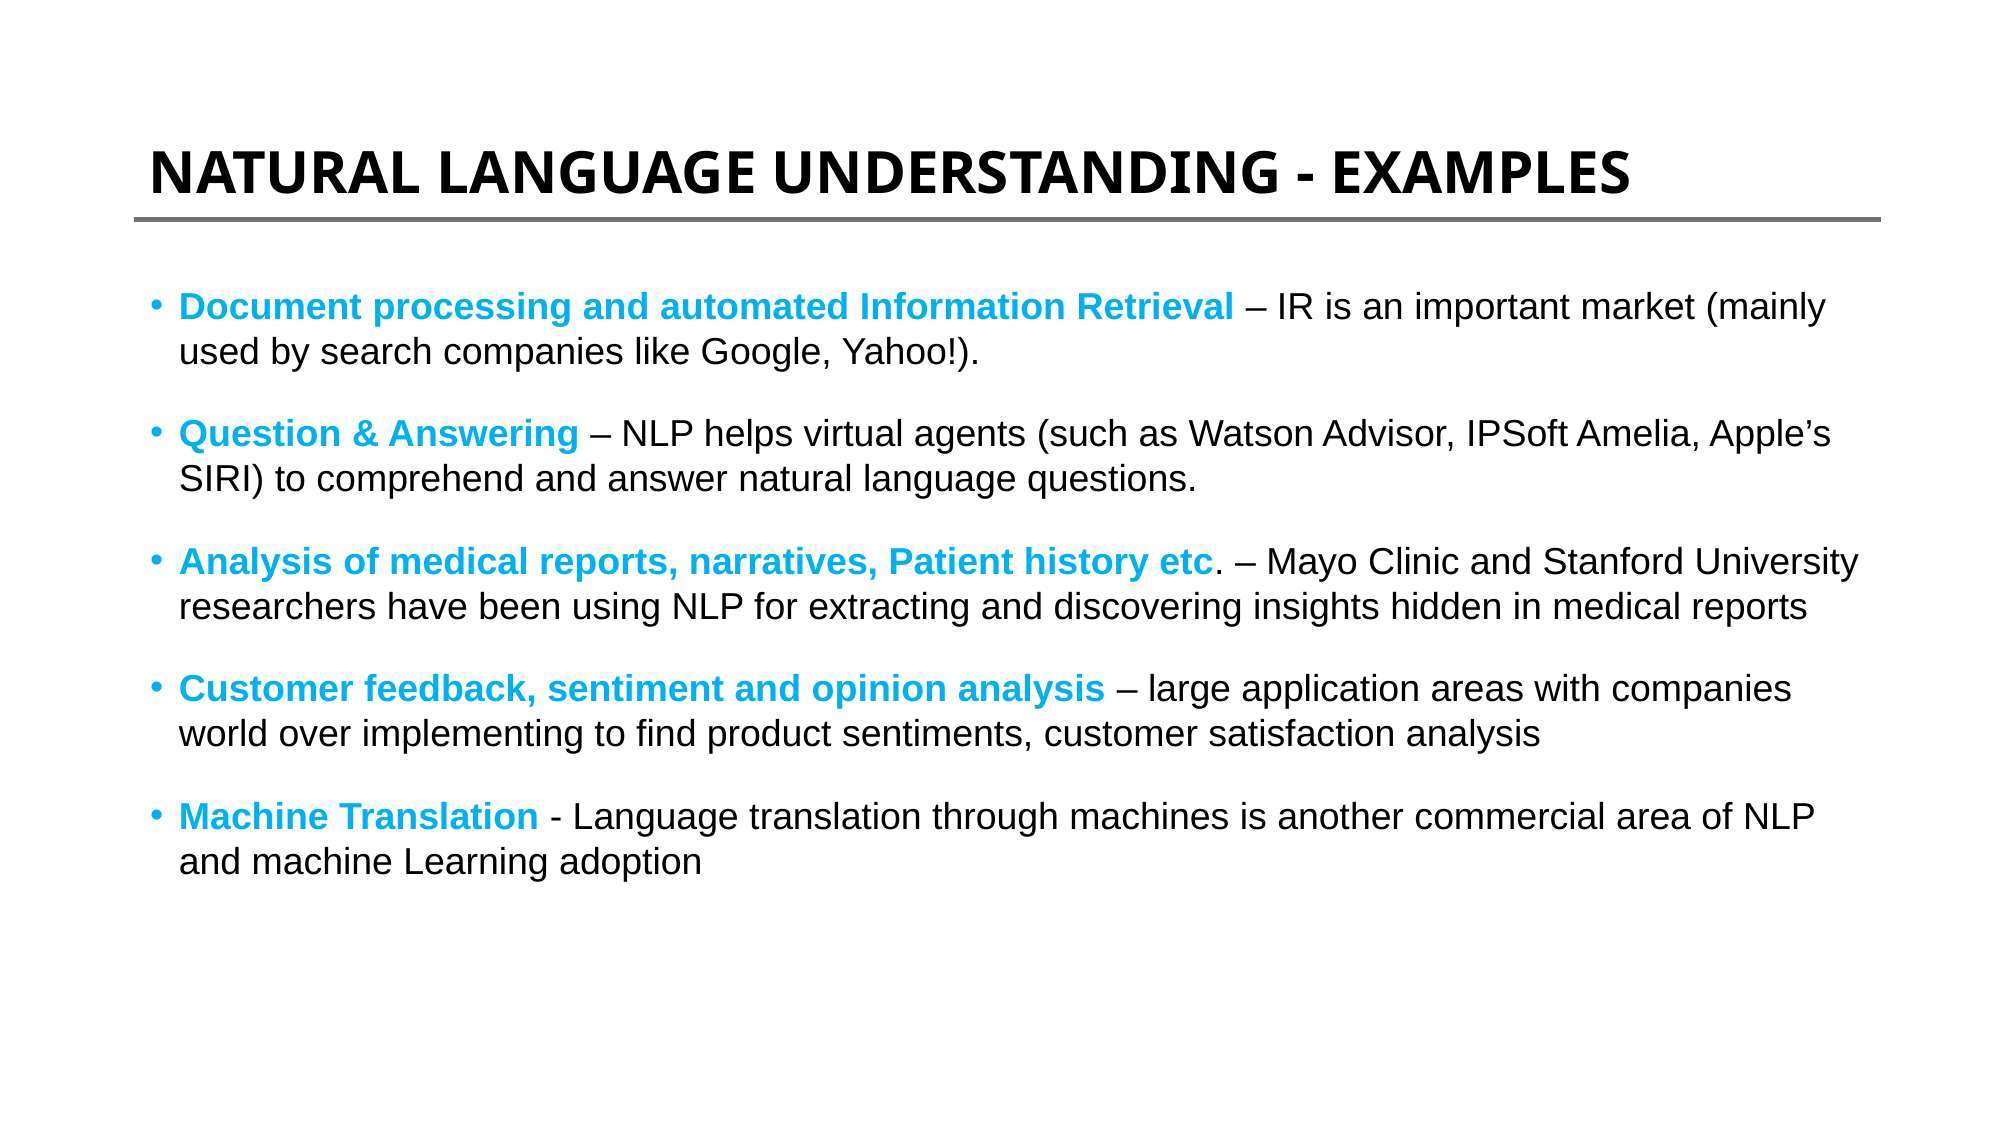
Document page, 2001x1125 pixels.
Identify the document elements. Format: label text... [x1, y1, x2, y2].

text_box Document processing and automated Information Retrieval – IR is an important market (mainly used by search companies like Google, Yahoo!). Question & Answering – NLP helps virtual agents (such as Watson Advisor, IPSoft Amelia, Apple’s SIRI) to comprehend and answer natural language questions. Analysis of medical reports, narratives, Patient history etc. – Mayo Clinic and Stanford University researchers have been using NLP for extracting and discovering insights hidden in medical reports Customer feedback, sentiment and opinion analysis – large application areas with companies world over implementing to find product sentiments, customer satisfaction analysis Machine Translation - Language translation through machines is another commercial area of NLP and machine Learning adoption [150, 274, 1881, 1003]
text_box NATURAL LANGUAGE UNDERSTANDING - EXAMPLES [134, 127, 1881, 213]
